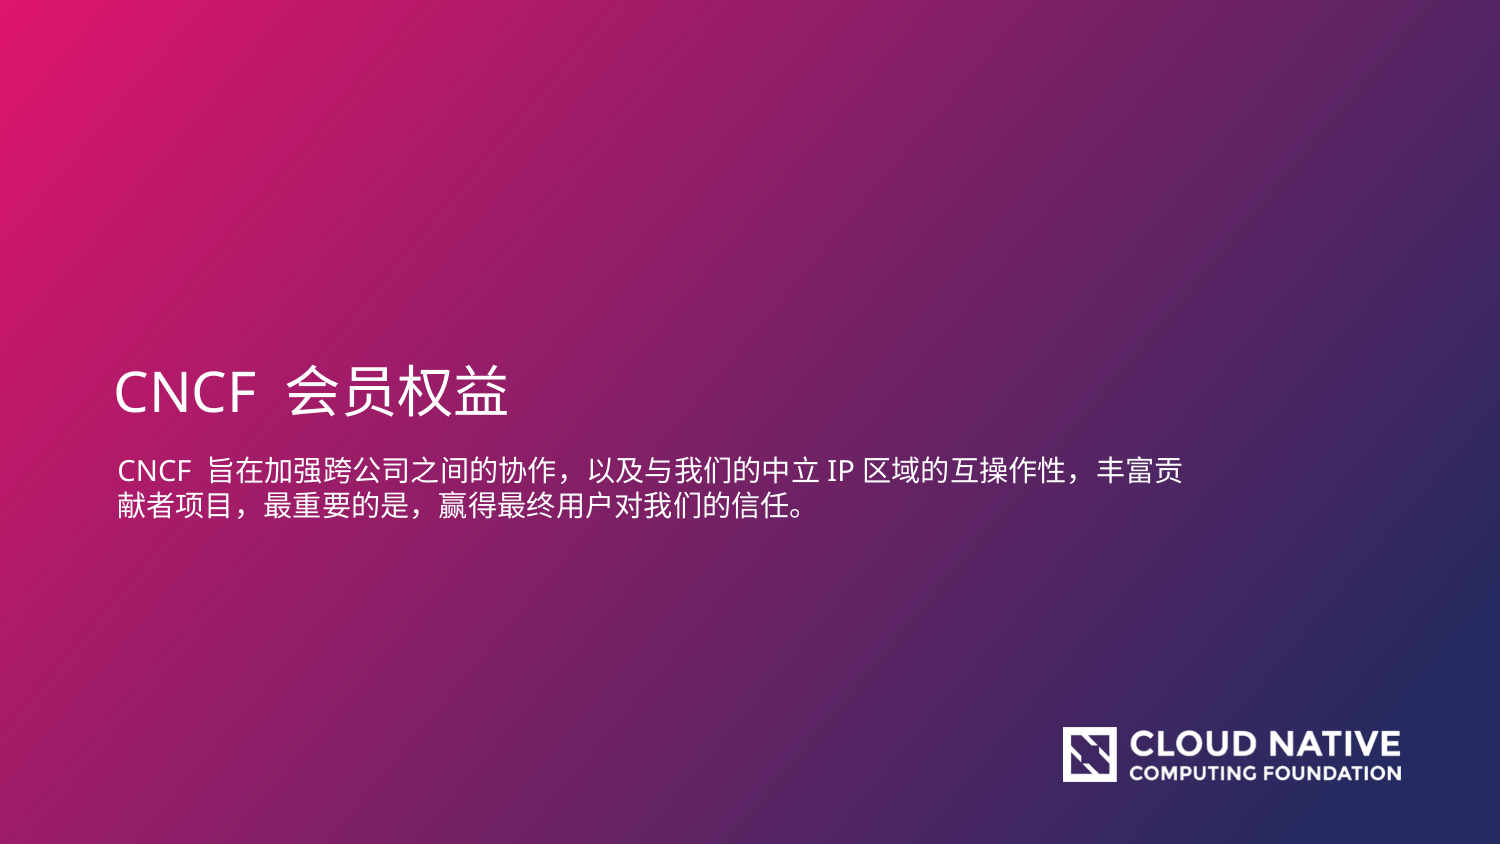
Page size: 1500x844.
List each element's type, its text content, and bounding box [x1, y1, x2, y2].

picture [1063, 727, 1401, 782]
subtitle CNCF 旨在加强跨公司之间的协作，以及与我们的中立IP区域的互操作性，丰富贡献者项目，最重要的是，赢得最终用户对我们的信任。 [102, 437, 1225, 537]
title CNCF 会员权益 [102, 265, 1225, 436]
